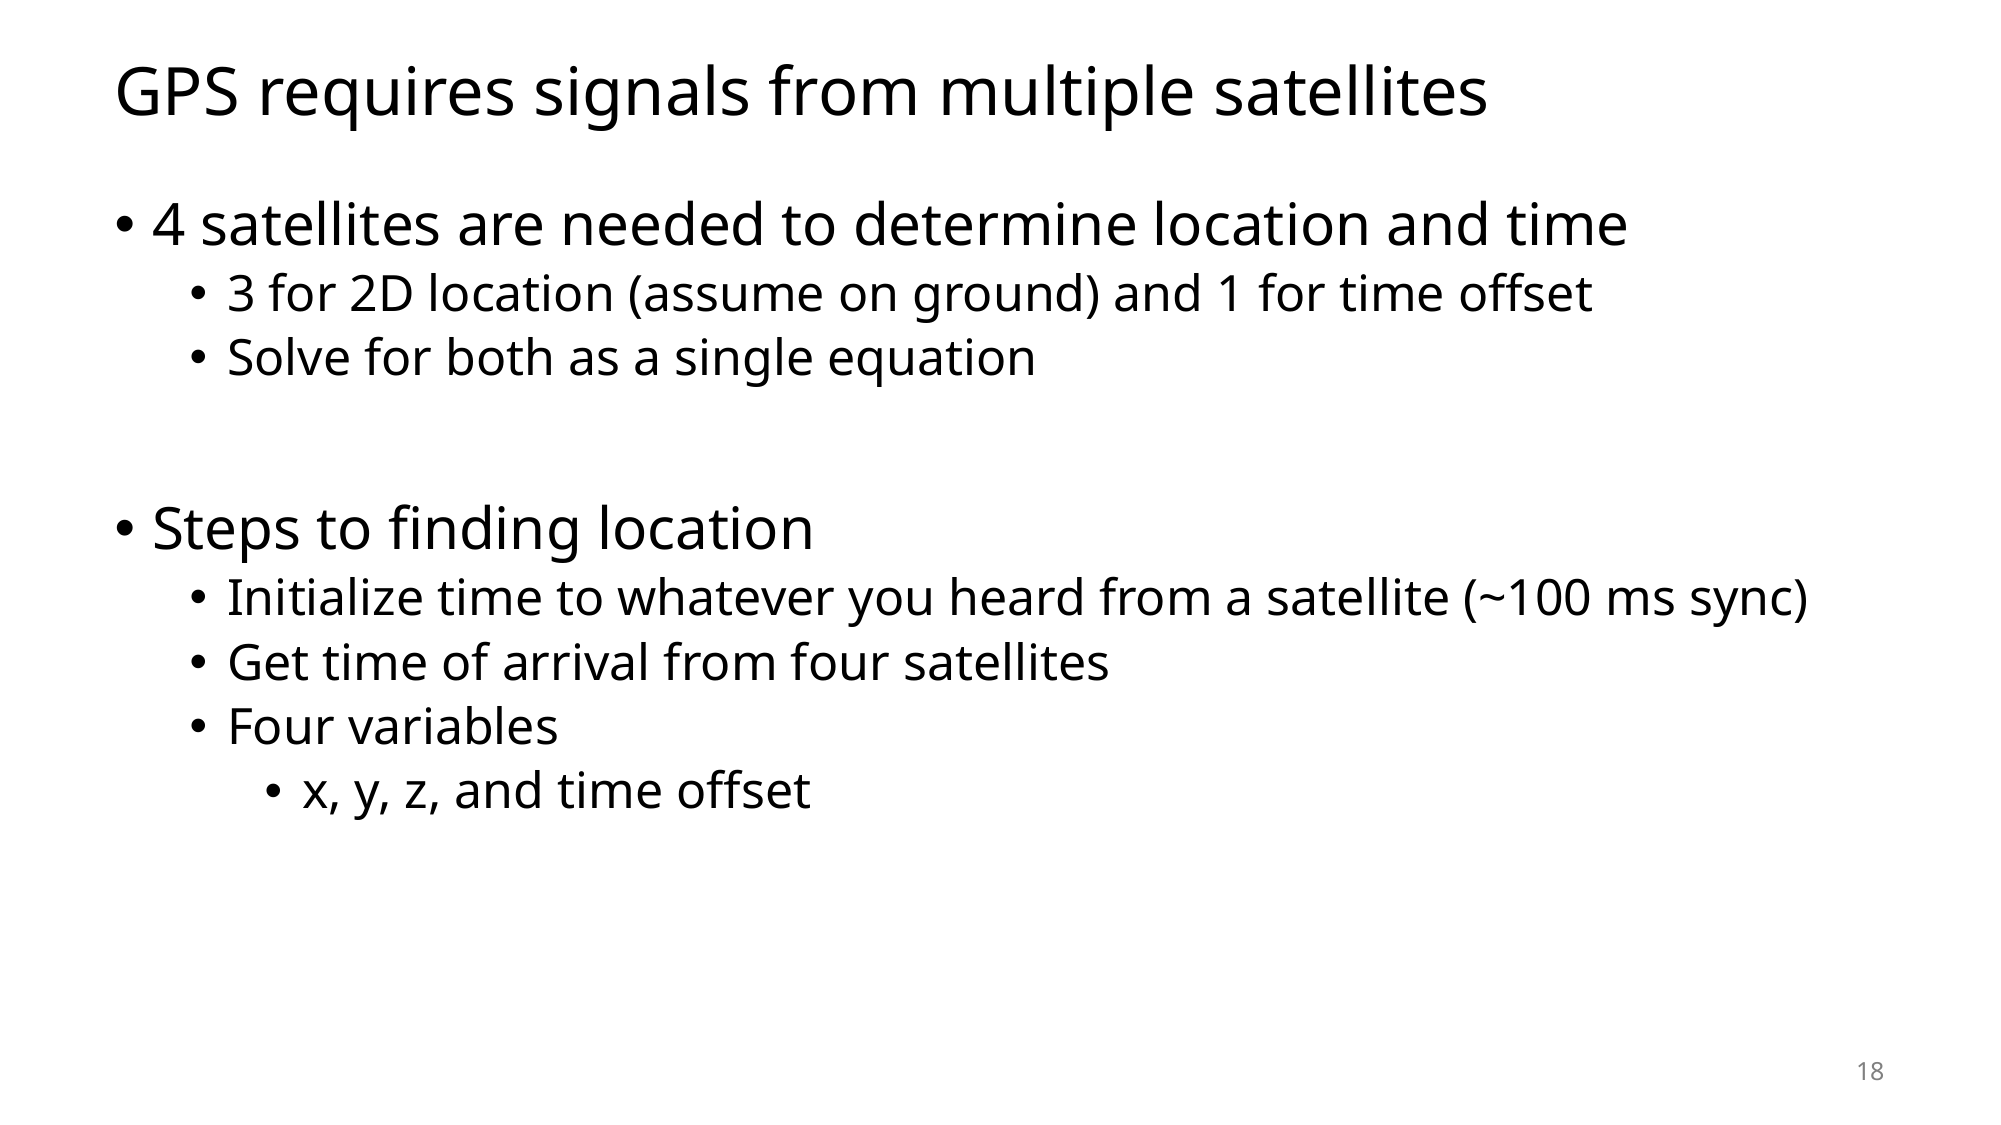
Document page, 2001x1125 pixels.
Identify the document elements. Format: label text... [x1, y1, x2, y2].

title GPS requires signals from multiple satellites [99, 37, 1900, 150]
slide_number 18 [1749, 1042, 1900, 1103]
list 4 satellites are needed to determine location and time 3 for 2D location (assume on ground) and 1 for time offset Solve for both as a single equation Steps to finding location Initialize time to whatever you heard from a satellite (~100 ms sync) Get time of arrival from four satellites Four variables x, y, z, and time offset [99, 187, 1900, 1013]
